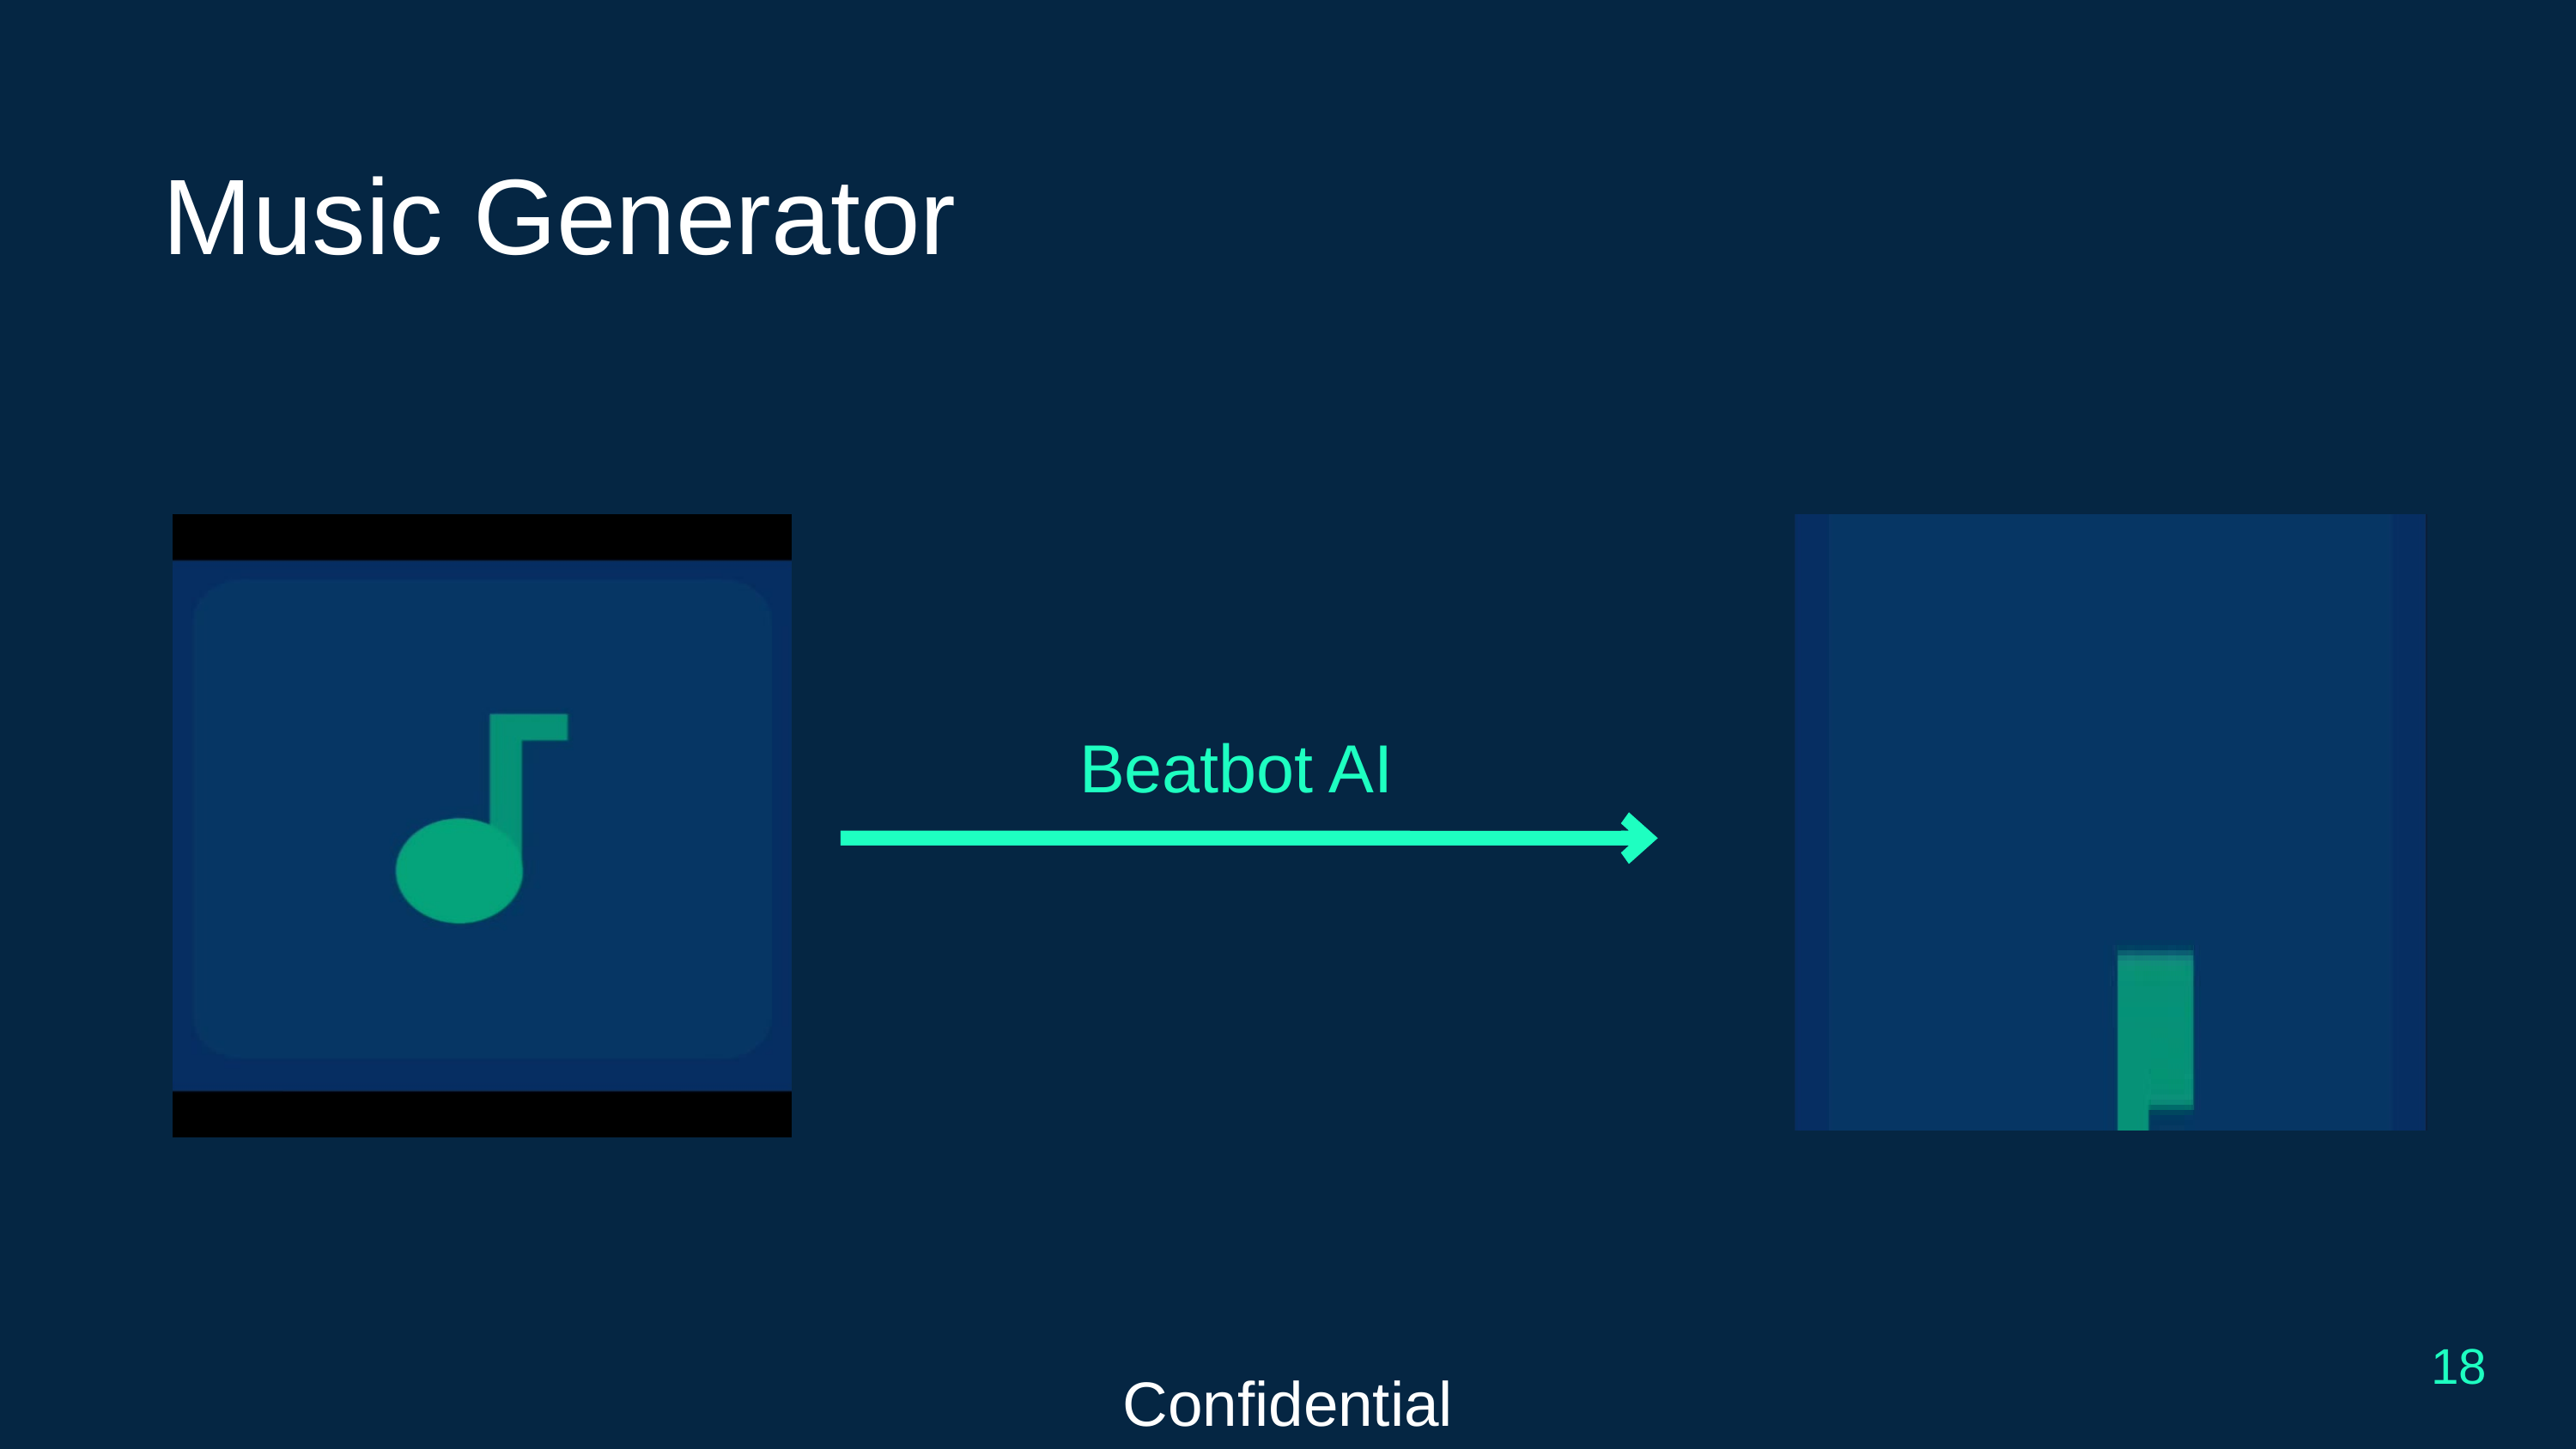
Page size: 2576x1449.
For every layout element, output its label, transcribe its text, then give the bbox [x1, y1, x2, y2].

text_box Beatbot AI [1078, 711, 1765, 807]
text_box Confidential [1015, 1350, 1561, 1439]
text_box 18 [2343, 1324, 2575, 1394]
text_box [172, 513, 793, 1138]
text_box Music Generator [87, 125, 1034, 276]
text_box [1794, 513, 2428, 1131]
